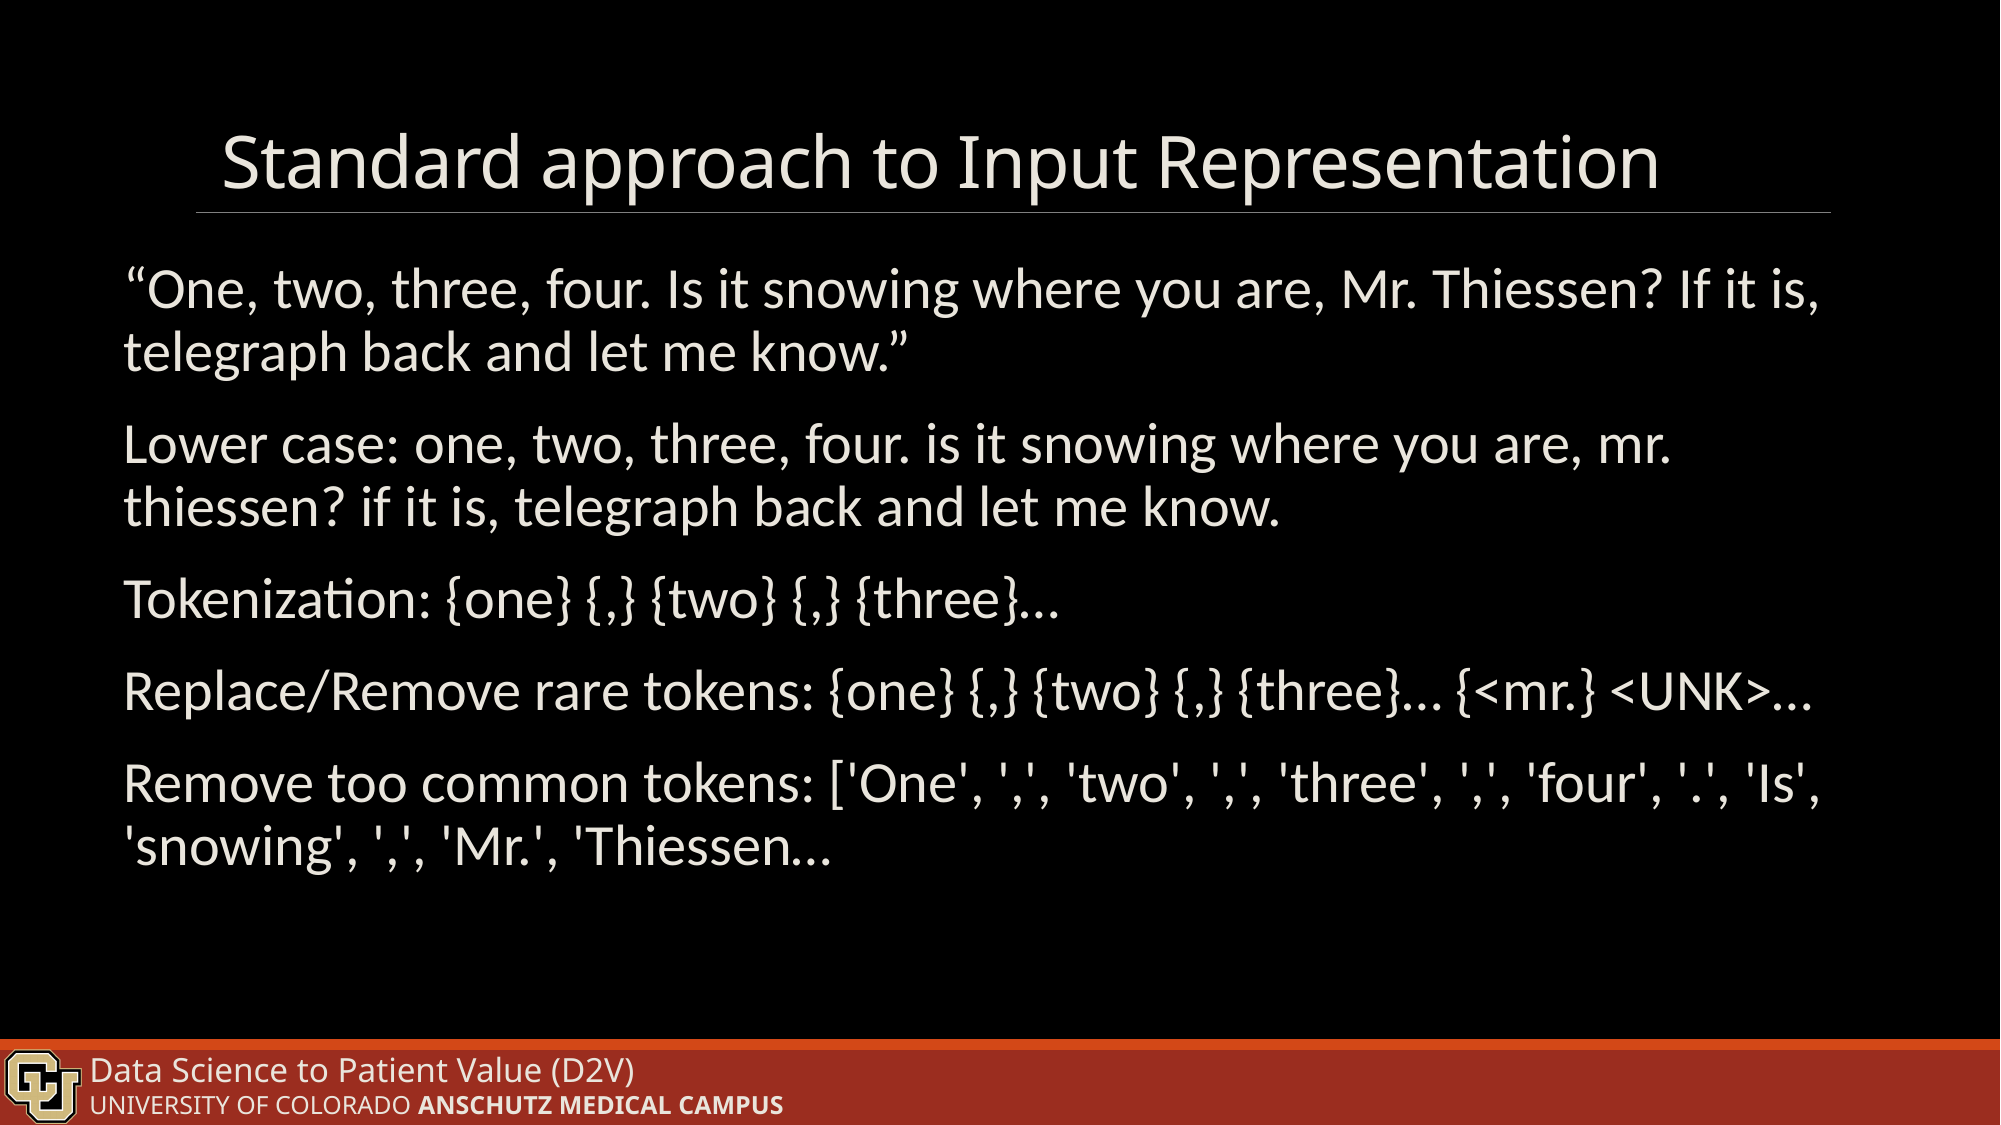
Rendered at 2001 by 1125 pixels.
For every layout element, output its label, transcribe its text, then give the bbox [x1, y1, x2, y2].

picture [4, 1049, 90, 1124]
text_box Data Science to Patient Value (D2V) UNIVERSITY OF COLORADO ANSCHUTZ MEDICAL CAMPUS [74, 1042, 1116, 1125]
title Standard approach to Input Representation [206, 64, 1857, 211]
list “One, two, three, four. Is it snowing where you are, Mr. Thiessen? If it is, telegraph back and let me know.” Lower case: one, two, three, four. is it snowing where you are, mr. thiessen? if it is, telegraph back and let me know. Tokenization: {one} {,} {two} {,} {three}… Replace/Remove rare tokens: {one} {,} {two} {,} {three}… {<mr.} <UNK>… Remove too common tokens: ['One', ',', 'two', ',', 'three', ',', 'four', '.', 'Is', 'snowing', ',', 'Mr.', 'Thiessen… [108, 250, 1835, 954]
